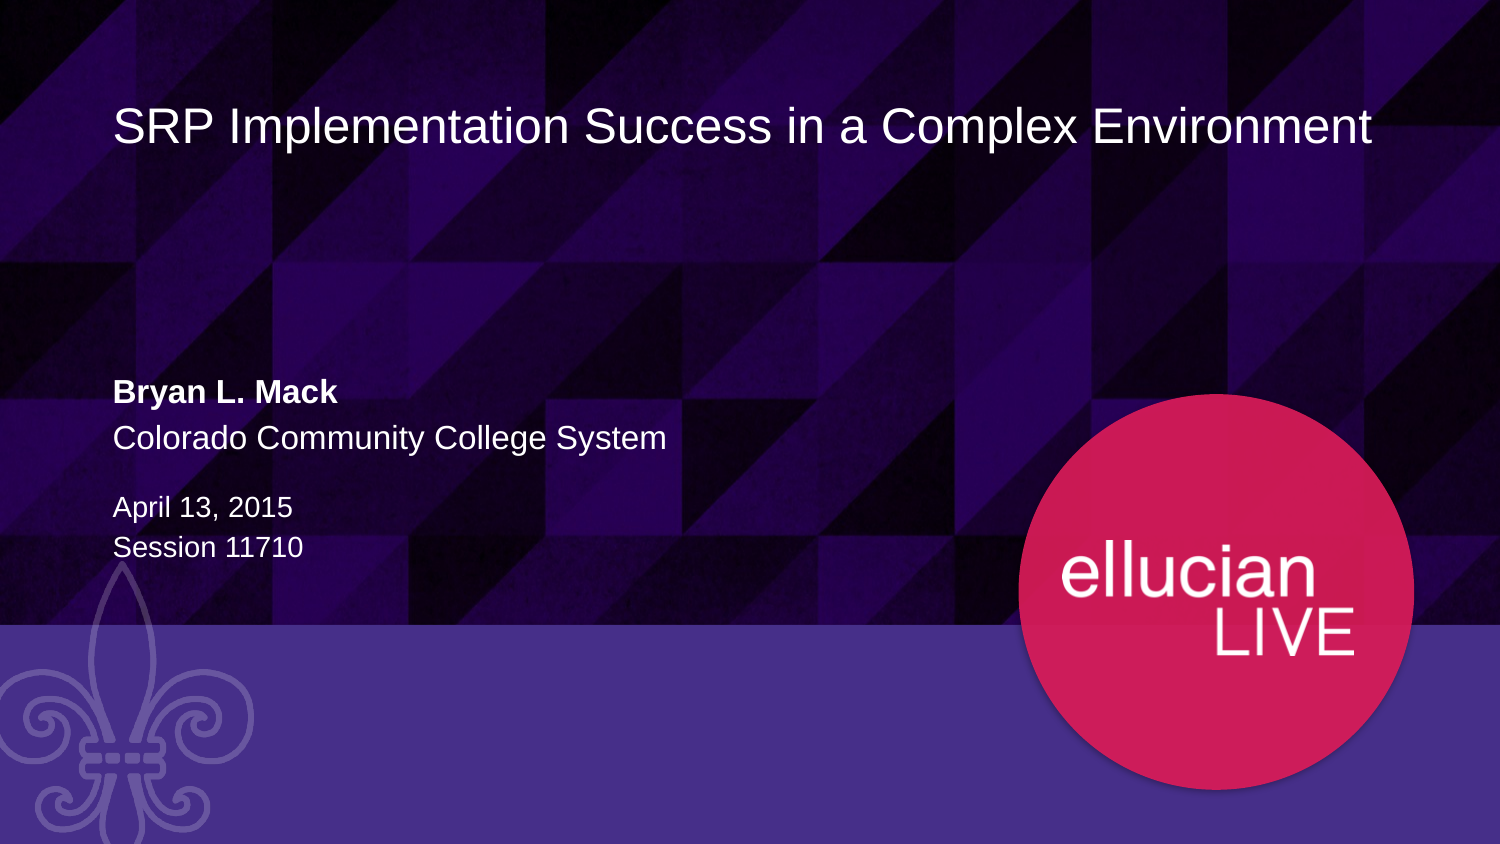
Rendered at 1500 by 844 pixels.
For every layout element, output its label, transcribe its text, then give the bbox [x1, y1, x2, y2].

text_box Bryan L. Mack Colorado Community College System [112, 369, 1016, 483]
title SRP Implementation Success in a Complex Environment [112, 93, 1388, 275]
picture [1062, 540, 1354, 656]
picture [0, 0, 1500, 624]
text_box April 13, 2015 Session 11710 [112, 488, 1016, 601]
